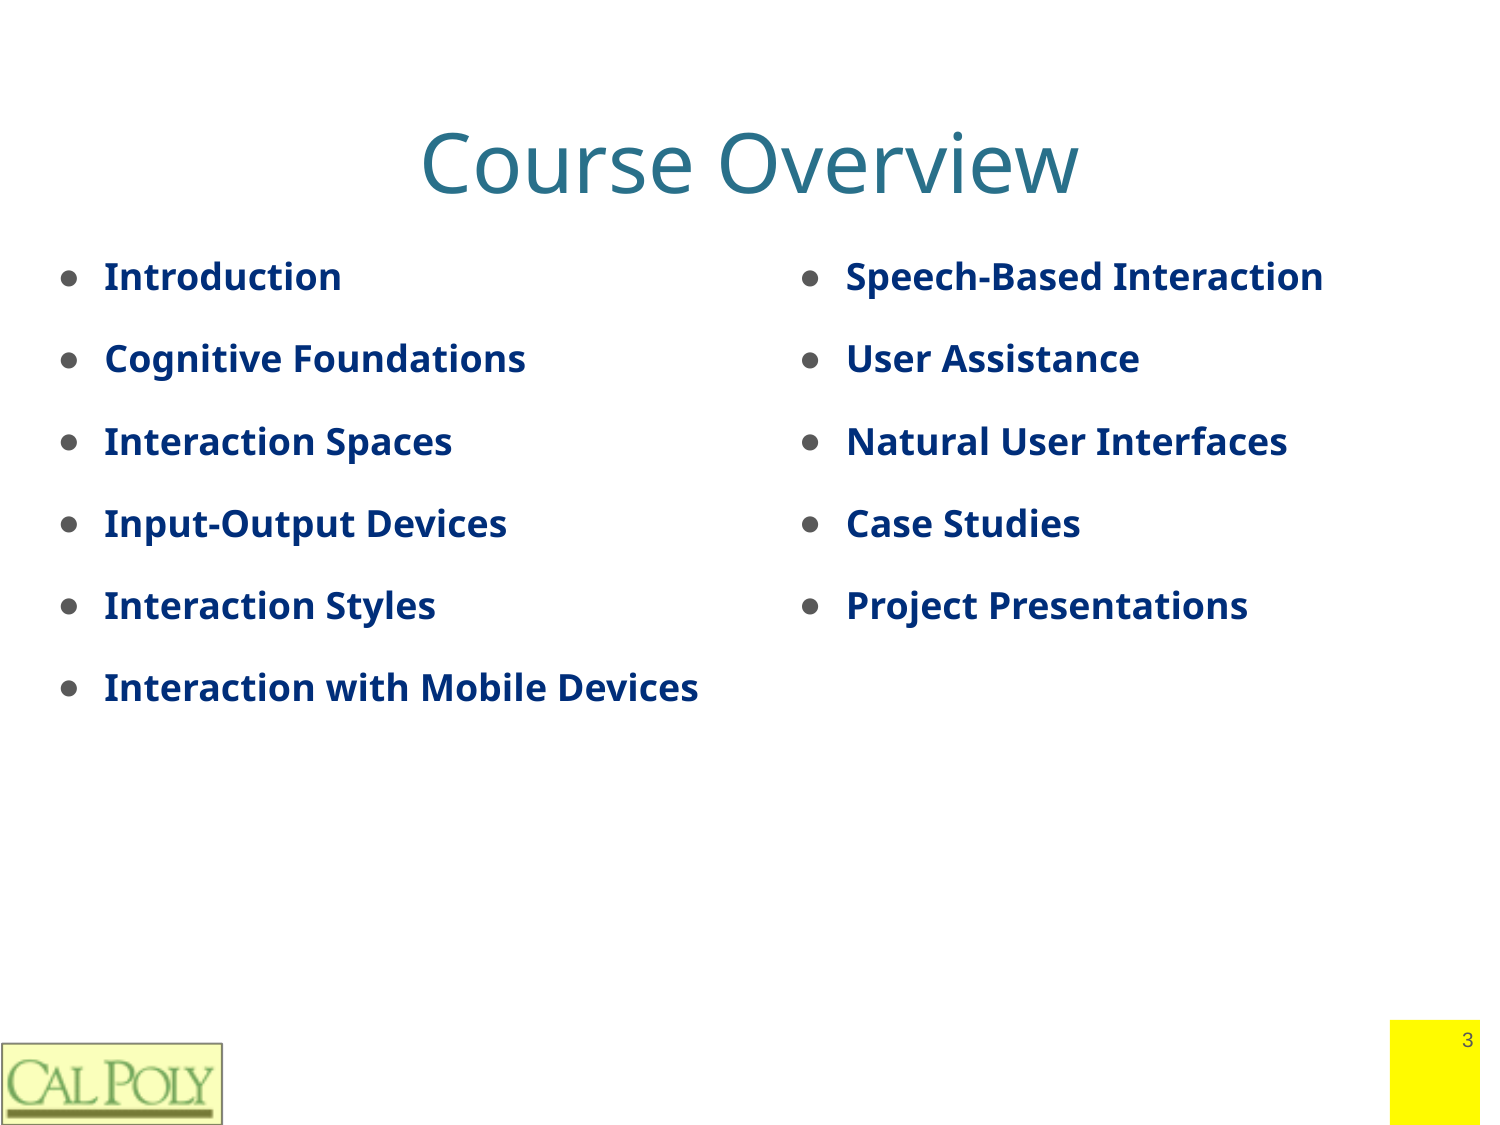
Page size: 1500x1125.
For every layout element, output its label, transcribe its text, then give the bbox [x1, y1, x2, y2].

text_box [1, 1043, 223, 1125]
title Course Overview [51, 97, 1449, 223]
list Introduction Cognitive Foundations Interaction Spaces Input-Output Devices Interaction Styles Interaction with Mobile Devices [51, 252, 708, 1000]
list Speech-Based Interaction User Assistance Natural User Interfaces Case Studies Project Presentations [792, 252, 1449, 1000]
slide_number ‹#› [1389, 1019, 1480, 1125]
